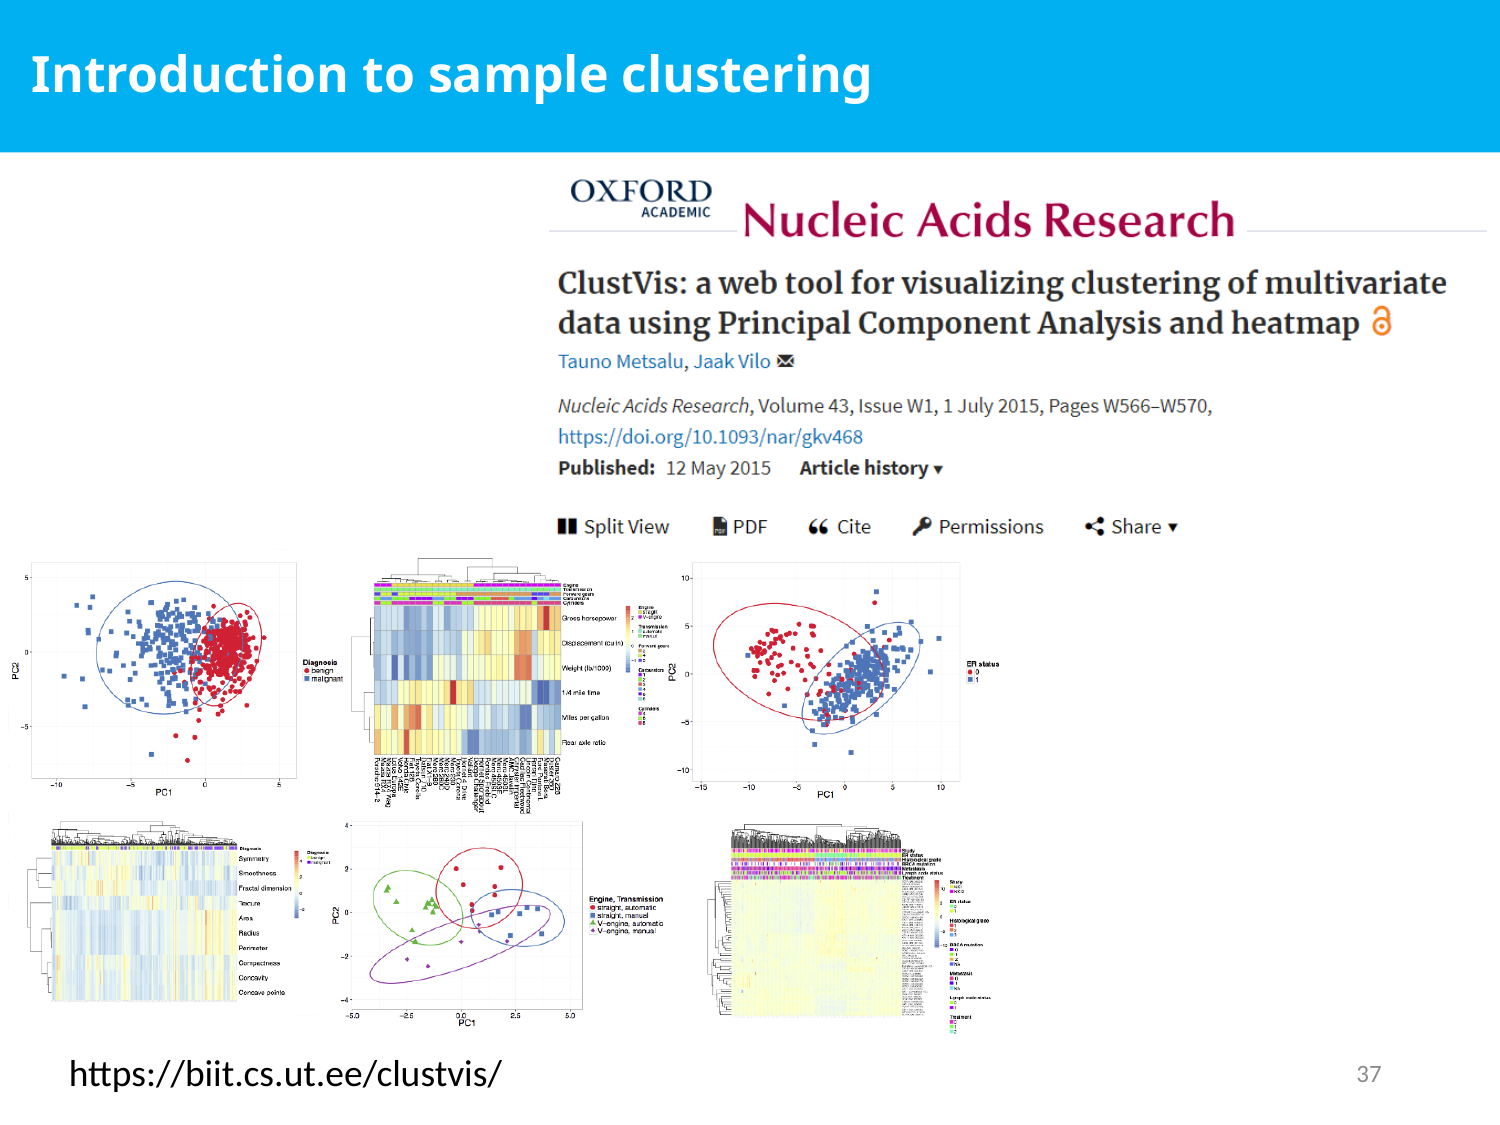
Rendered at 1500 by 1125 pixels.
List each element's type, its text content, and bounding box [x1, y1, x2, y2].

text_box [0, 0, 1500, 153]
title Introduction to sample clustering [16, 22, 1311, 130]
slide_number 37 [1059, 1042, 1397, 1103]
text_box https://biit.cs.ut.ee/clustvis/ [54, 1043, 518, 1102]
picture [8, 174, 1487, 1043]
